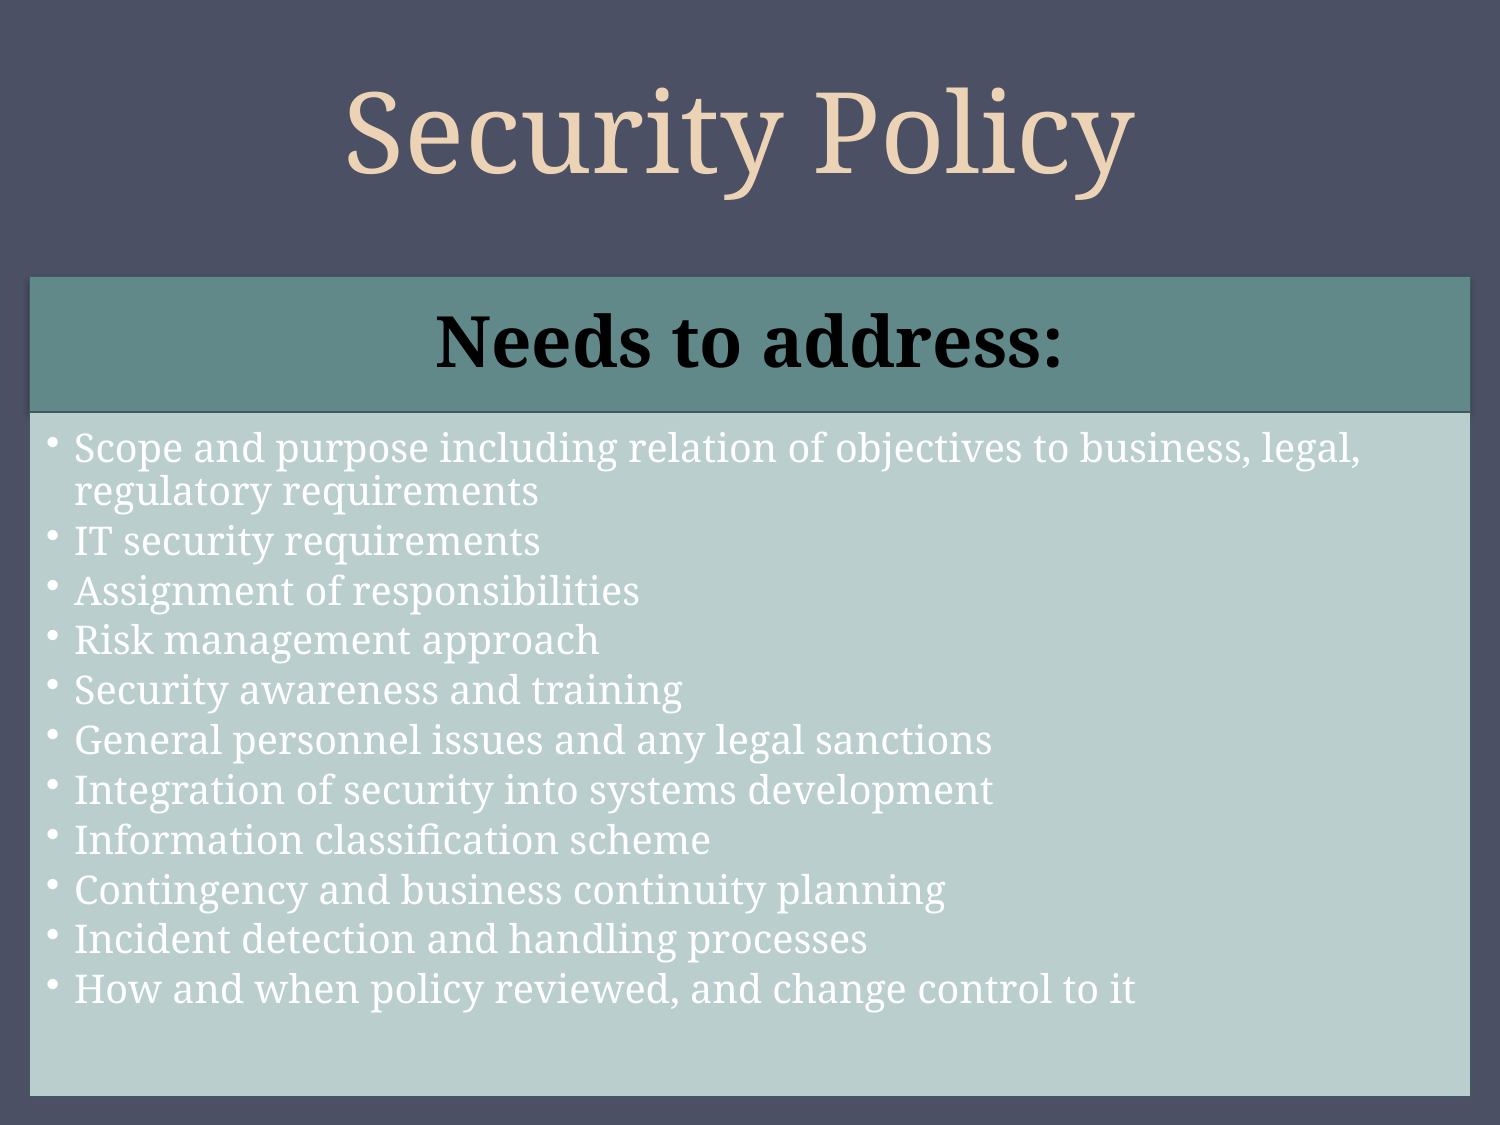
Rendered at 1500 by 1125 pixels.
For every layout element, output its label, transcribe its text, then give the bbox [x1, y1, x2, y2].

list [29, 266, 1471, 1107]
title Security Policy [64, 19, 1415, 204]
